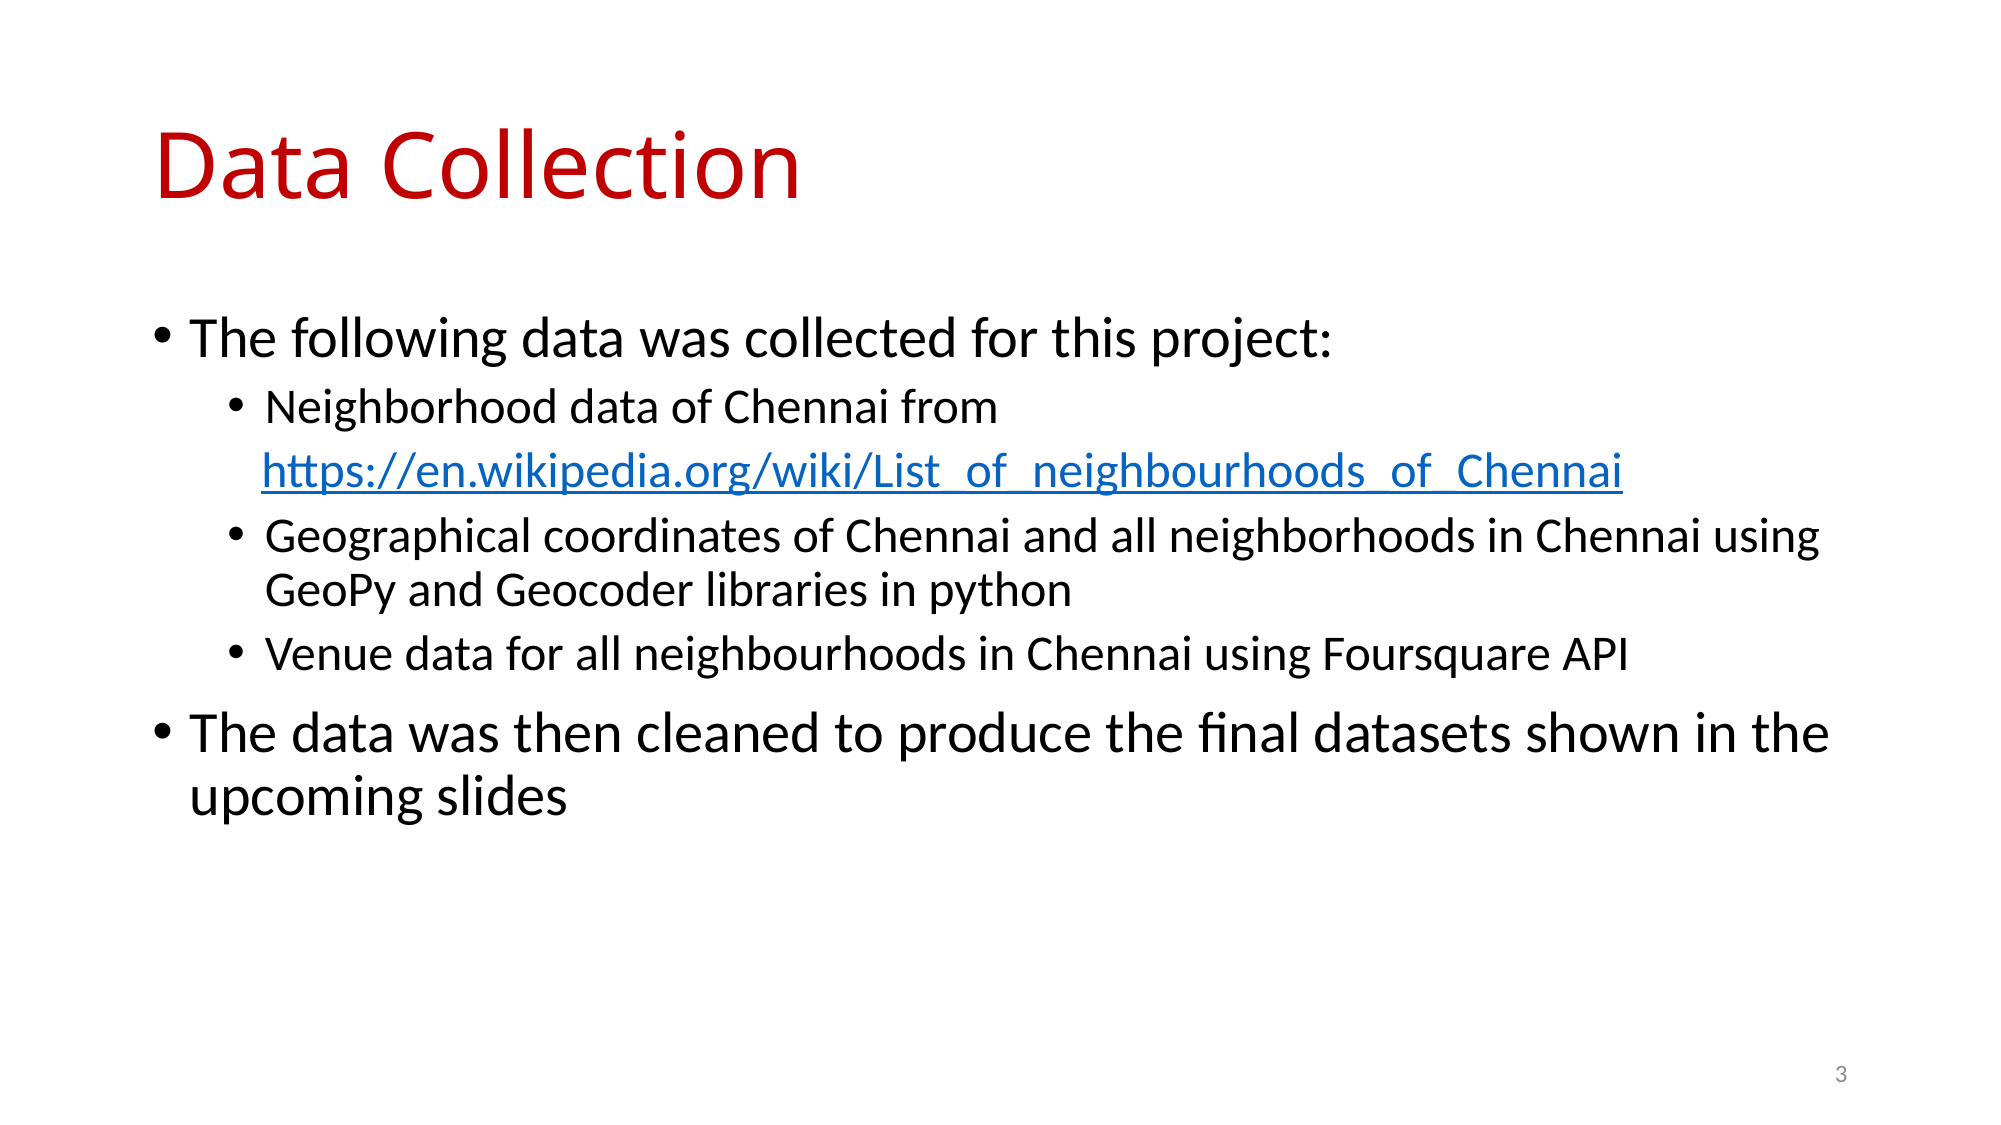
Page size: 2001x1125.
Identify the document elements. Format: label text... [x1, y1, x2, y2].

title Data Collection [137, 59, 1863, 278]
slide_number 2 [1412, 1042, 1863, 1103]
list The following data was collected for this project: Neighborhood data of Chennai from https://en.wikipedia.org/wiki/List_of_neighbourhoods_of_Chennai Geographical coordinates of Chennai and all neighborhoods in Chennai using GeoPy and Geocoder libraries in python Venue data for all neighbourhoods in Chennai using Foursquare API The data was then cleaned to produce the final datasets shown in the upcoming slides [137, 299, 1863, 1014]
